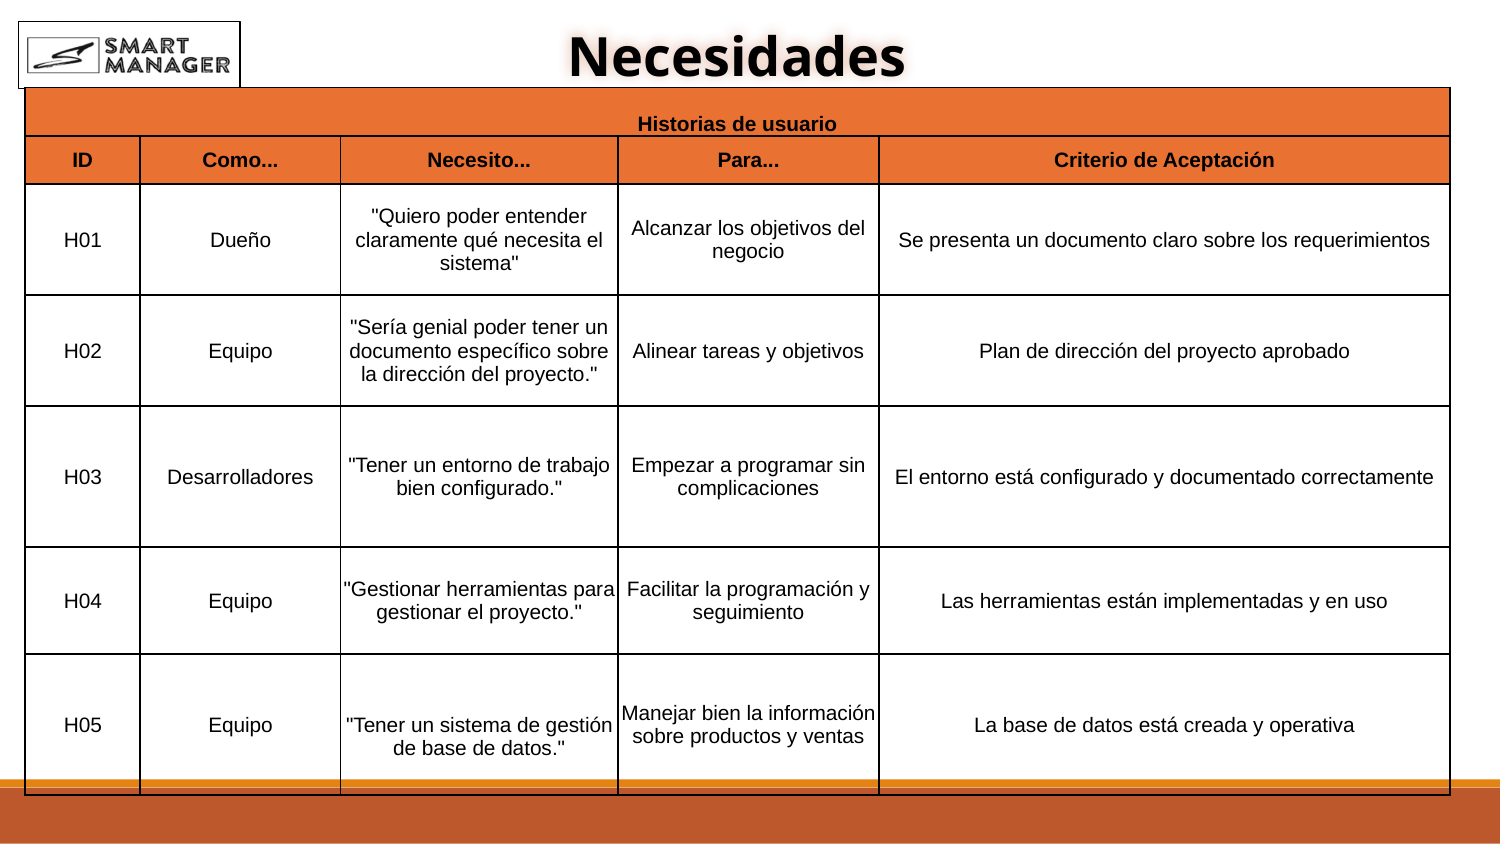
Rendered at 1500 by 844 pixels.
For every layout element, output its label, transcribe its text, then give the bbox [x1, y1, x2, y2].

table_cell Alinear tareas y objetivos [619, 296, 878, 405]
table_cell Como... [141, 137, 340, 183]
table_cell H03 [26, 407, 139, 546]
table_cell "Tener un entorno de trabajo bien configurado." [341, 407, 617, 546]
table_cell Criterio de Aceptación [880, 137, 1449, 183]
table_cell H05 [26, 655, 139, 794]
table_cell Manejar bien la información sobre productos y ventas [619, 655, 878, 794]
table_cell Las herramientas están implementadas y en uso [880, 548, 1449, 653]
table_cell H02 [26, 296, 139, 405]
table_cell Dueño [141, 185, 340, 294]
table_cell Plan de dirección del proyecto aprobado [880, 296, 1449, 405]
title Necesidades [104, 7, 1371, 87]
table_cell "Quiero poder entender claramente qué necesita el sistema" [341, 185, 617, 294]
table_cell ID [26, 137, 139, 183]
table_cell El entorno está configurado y documentado correctamente [880, 407, 1449, 546]
table_cell La base de datos está creada y operativa [880, 655, 1449, 794]
table_cell "Tener un sistema de gestión de base de datos." [341, 655, 617, 794]
table_cell Necesito... [341, 137, 617, 183]
table_cell Alcanzar los objetivos del negocio [619, 185, 878, 294]
table_cell "Sería genial poder tener un documento específico sobre la dirección del proyecto." [341, 296, 617, 405]
table_cell H04 [26, 548, 139, 653]
table_cell Equipo [141, 548, 340, 653]
table_cell Para... [619, 137, 878, 183]
table_cell Desarrolladores [141, 407, 340, 546]
table_cell "Gestionar herramientas para gestionar el proyecto." [341, 548, 617, 653]
picture [18, 17, 240, 88]
table_cell Equipo [141, 655, 340, 794]
table_cell Se presenta un documento claro sobre los requerimientos [880, 185, 1449, 294]
table_header Historias de usuario [26, 88, 1449, 135]
table_cell Equipo [141, 296, 340, 405]
table_cell Empezar a programar sin complicaciones [619, 407, 878, 546]
table_cell Facilitar la programación y seguimiento [619, 548, 878, 653]
table_cell H01 [26, 185, 139, 294]
